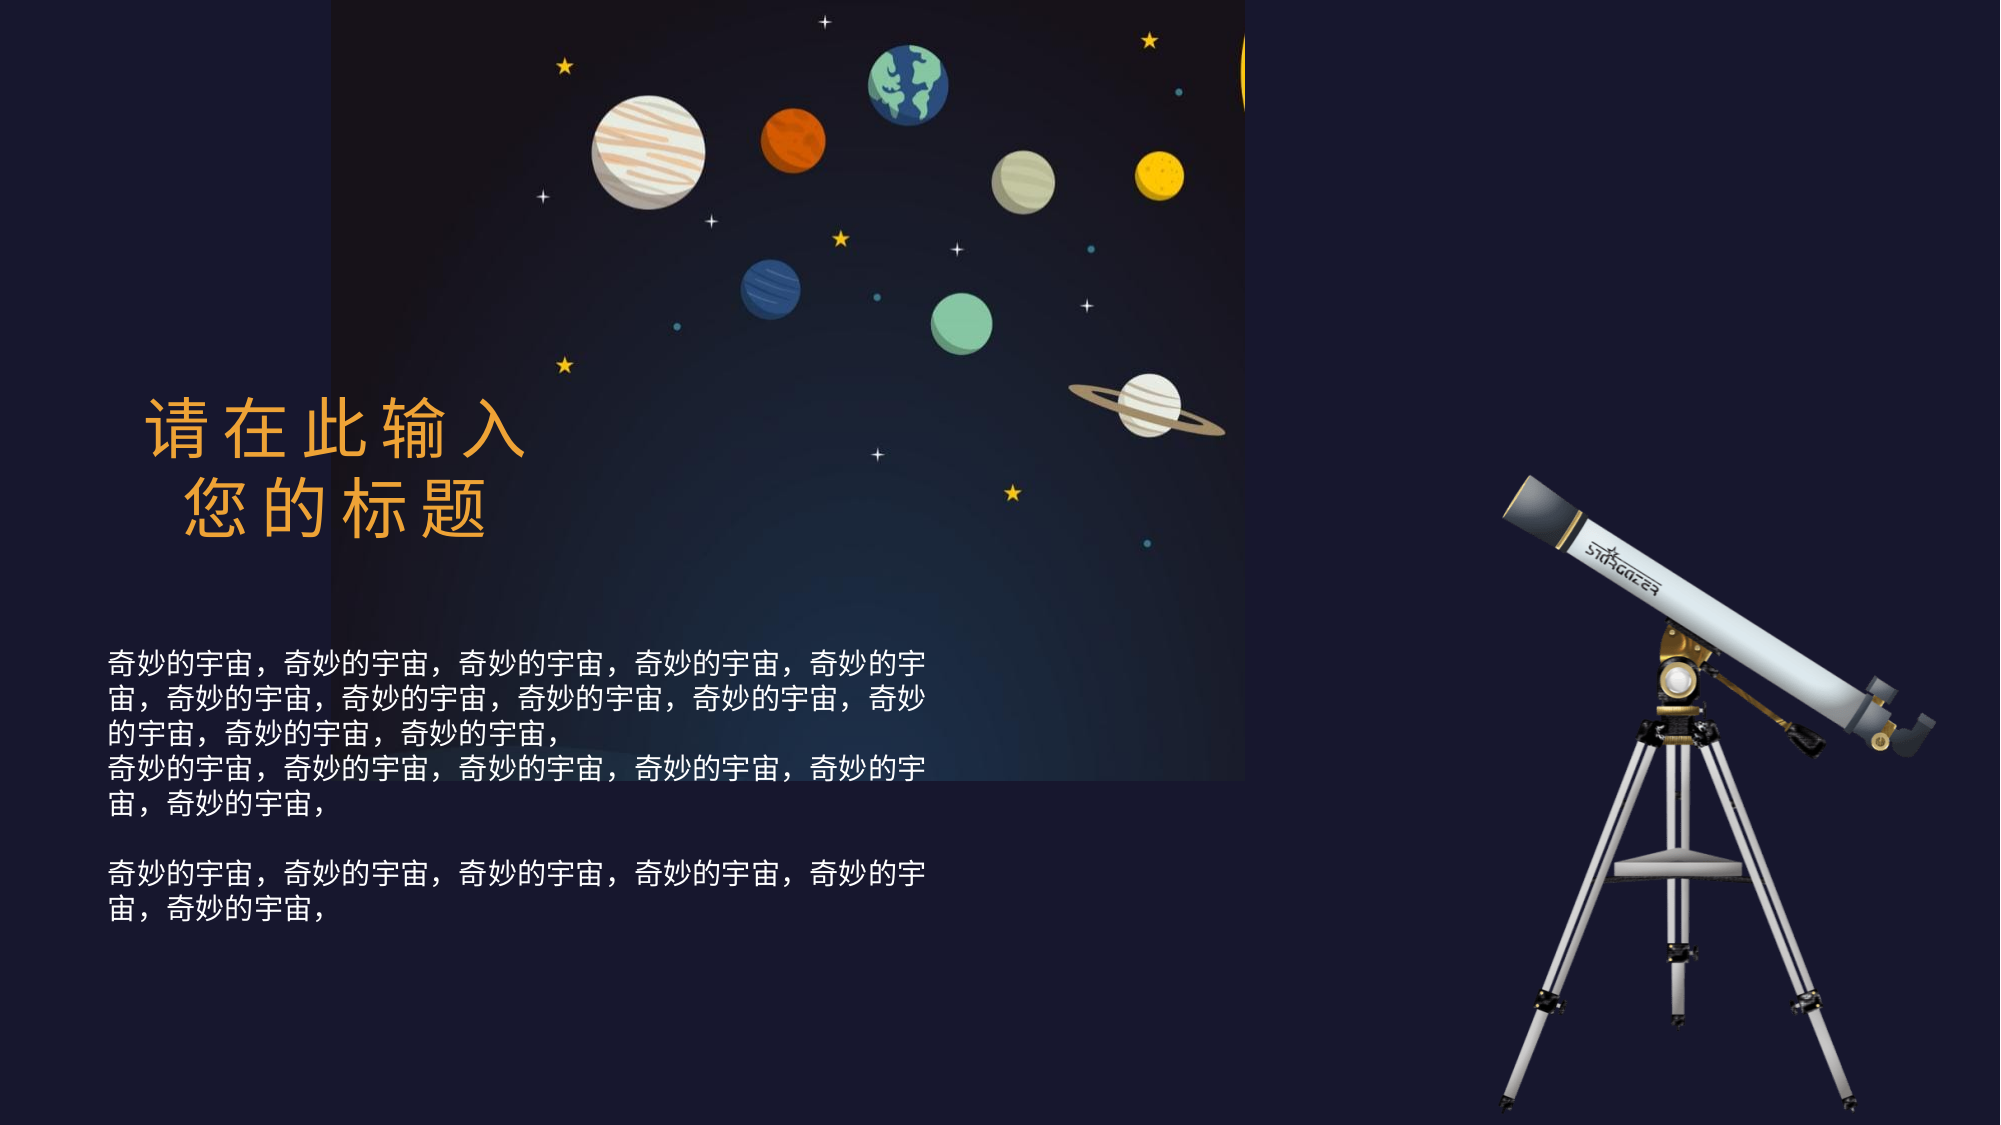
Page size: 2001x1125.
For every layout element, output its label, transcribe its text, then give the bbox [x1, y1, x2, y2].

picture [331, 0, 1245, 781]
text_box 奇妙的宇宙，奇妙的宇宙，奇妙的宇宙，奇妙的宇宙，奇妙的宇宙，奇妙的宇宙，奇妙的宇宙，奇妙的宇宙，奇妙的宇宙，奇妙的宇宙，奇妙的宇宙，奇妙的宇宙， 奇妙的宇宙，奇妙的宇宙，奇妙的宇宙，奇妙的宇宙，奇妙的宇宙，奇妙的宇宙， 奇妙的宇宙，奇妙的宇宙，奇妙的宇宙，奇妙的宇宙，奇妙的宇宙，奇妙的宇宙， [93, 637, 959, 1038]
picture [1486, 466, 1944, 1125]
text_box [48, 74, 764, 557]
